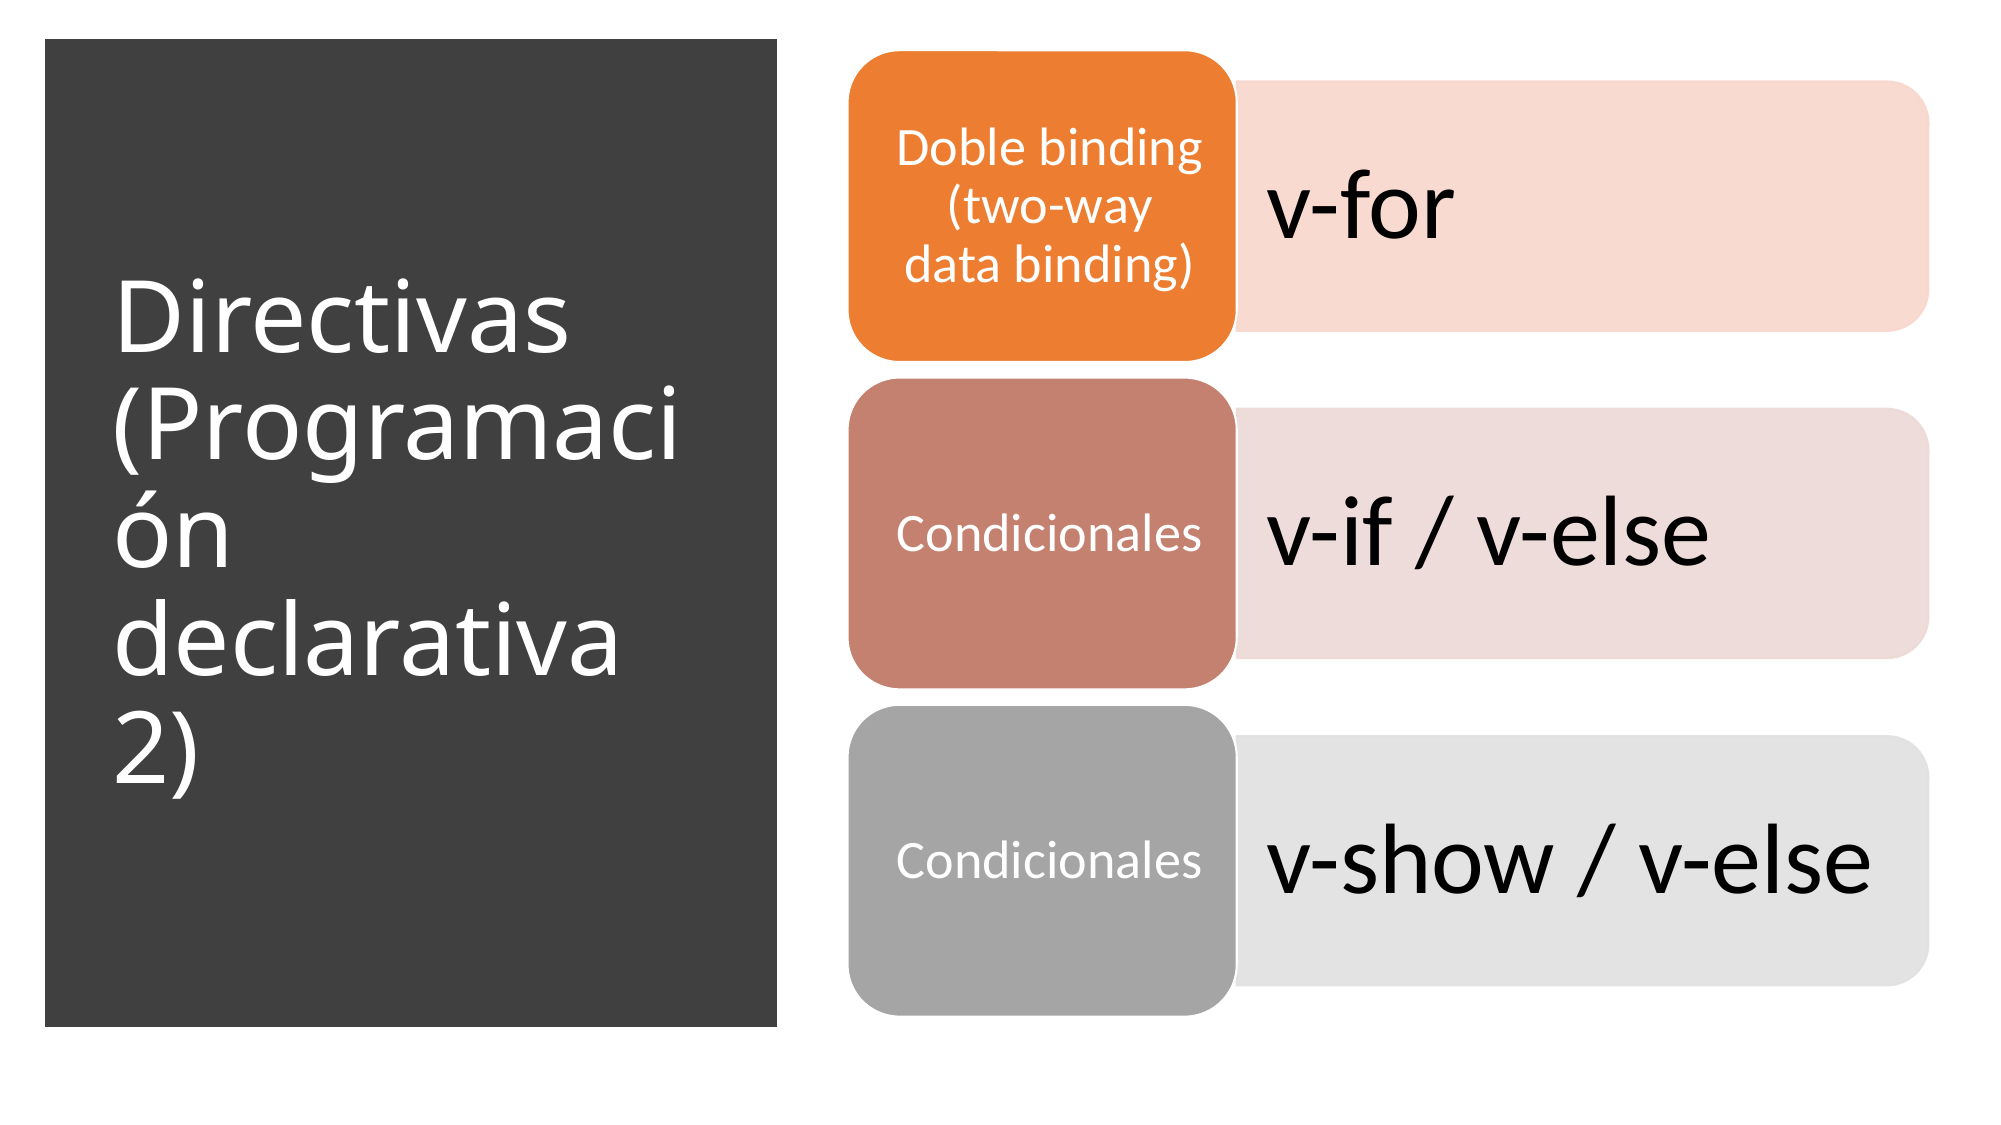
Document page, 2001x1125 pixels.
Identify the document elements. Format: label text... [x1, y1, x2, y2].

title Directivas (Programación declarativa 2) [97, 104, 722, 967]
text_box [54, 49, 768, 1018]
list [847, 49, 1929, 1018]
